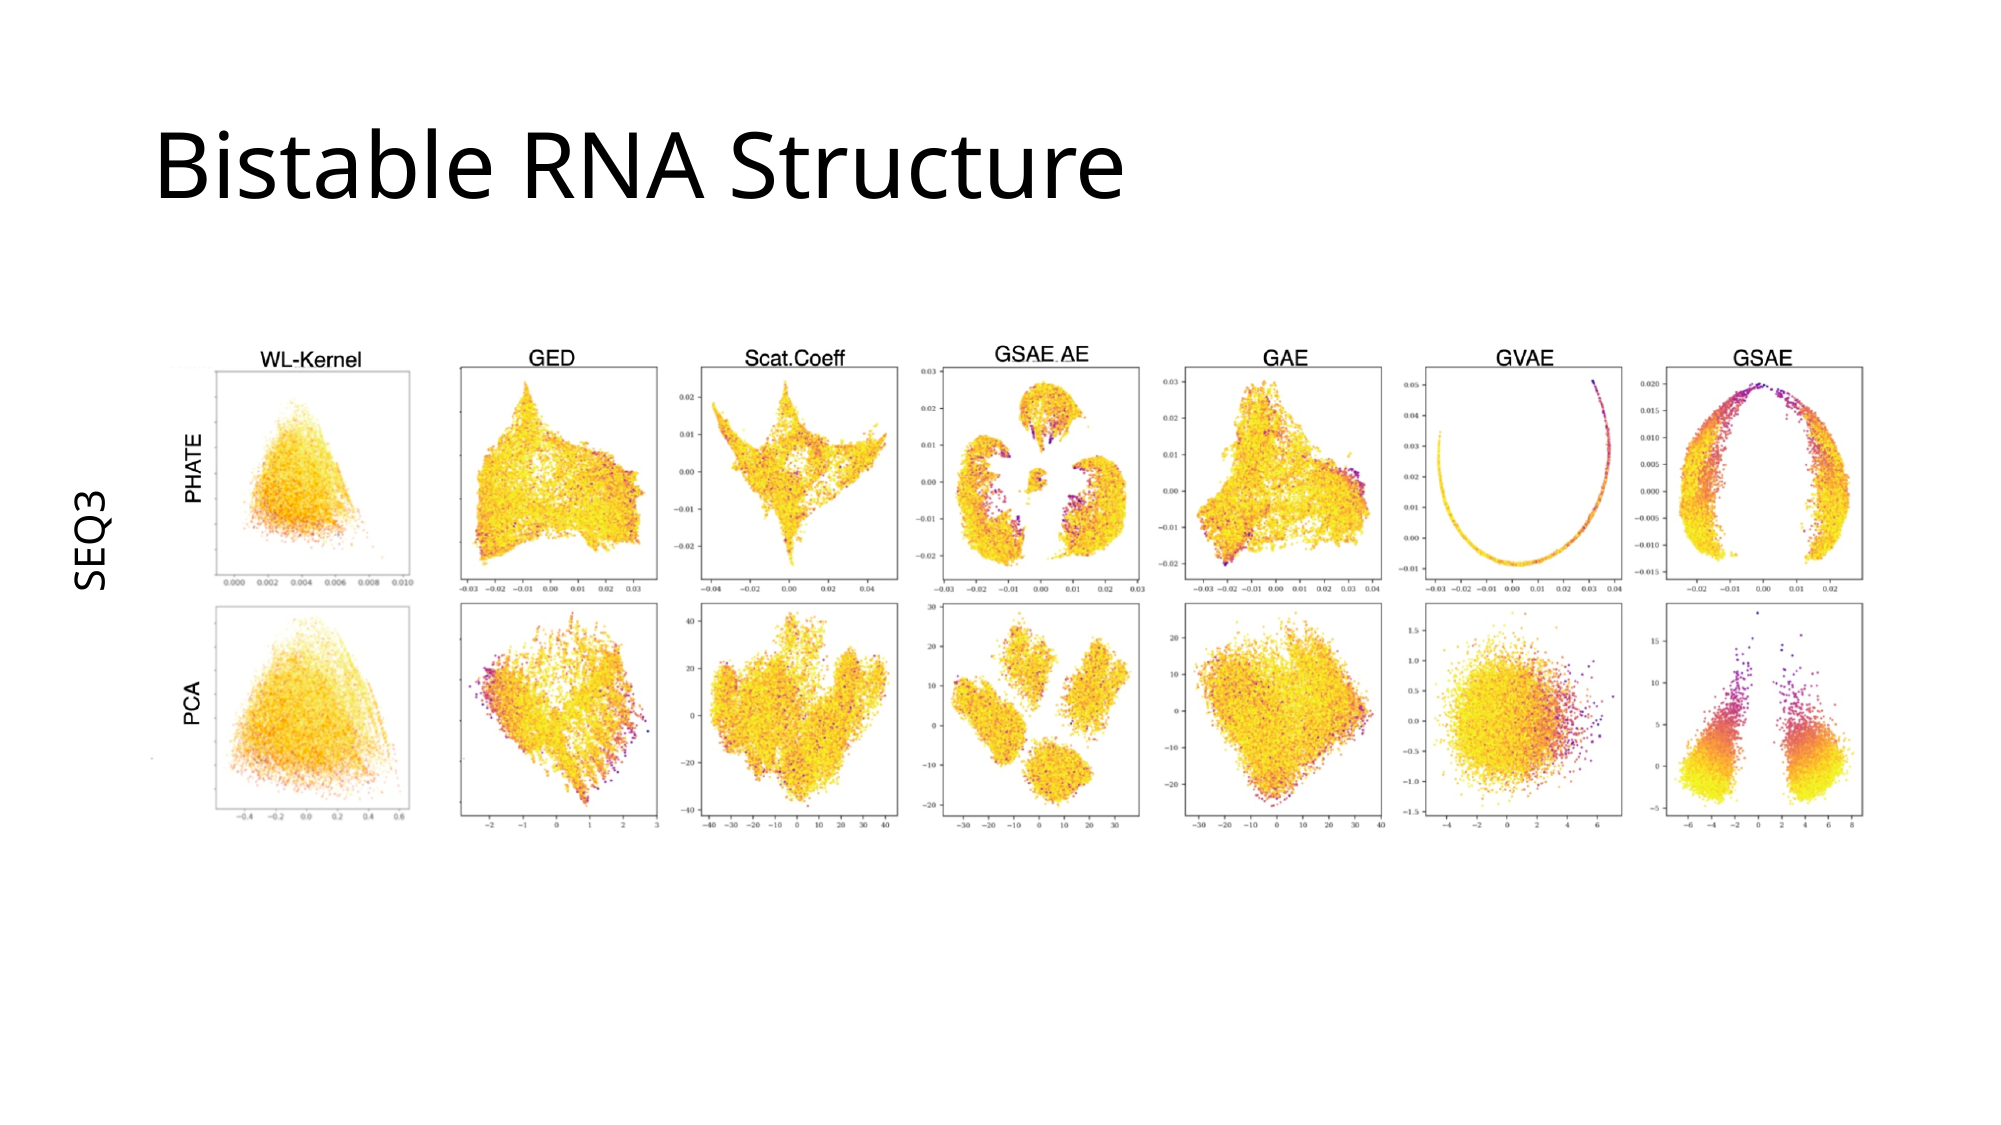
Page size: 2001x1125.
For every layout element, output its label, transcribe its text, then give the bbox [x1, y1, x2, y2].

text_box SEQ3 [55, 481, 121, 600]
title Bistable RNA Structure [137, 59, 1863, 278]
picture [121, 319, 1918, 855]
